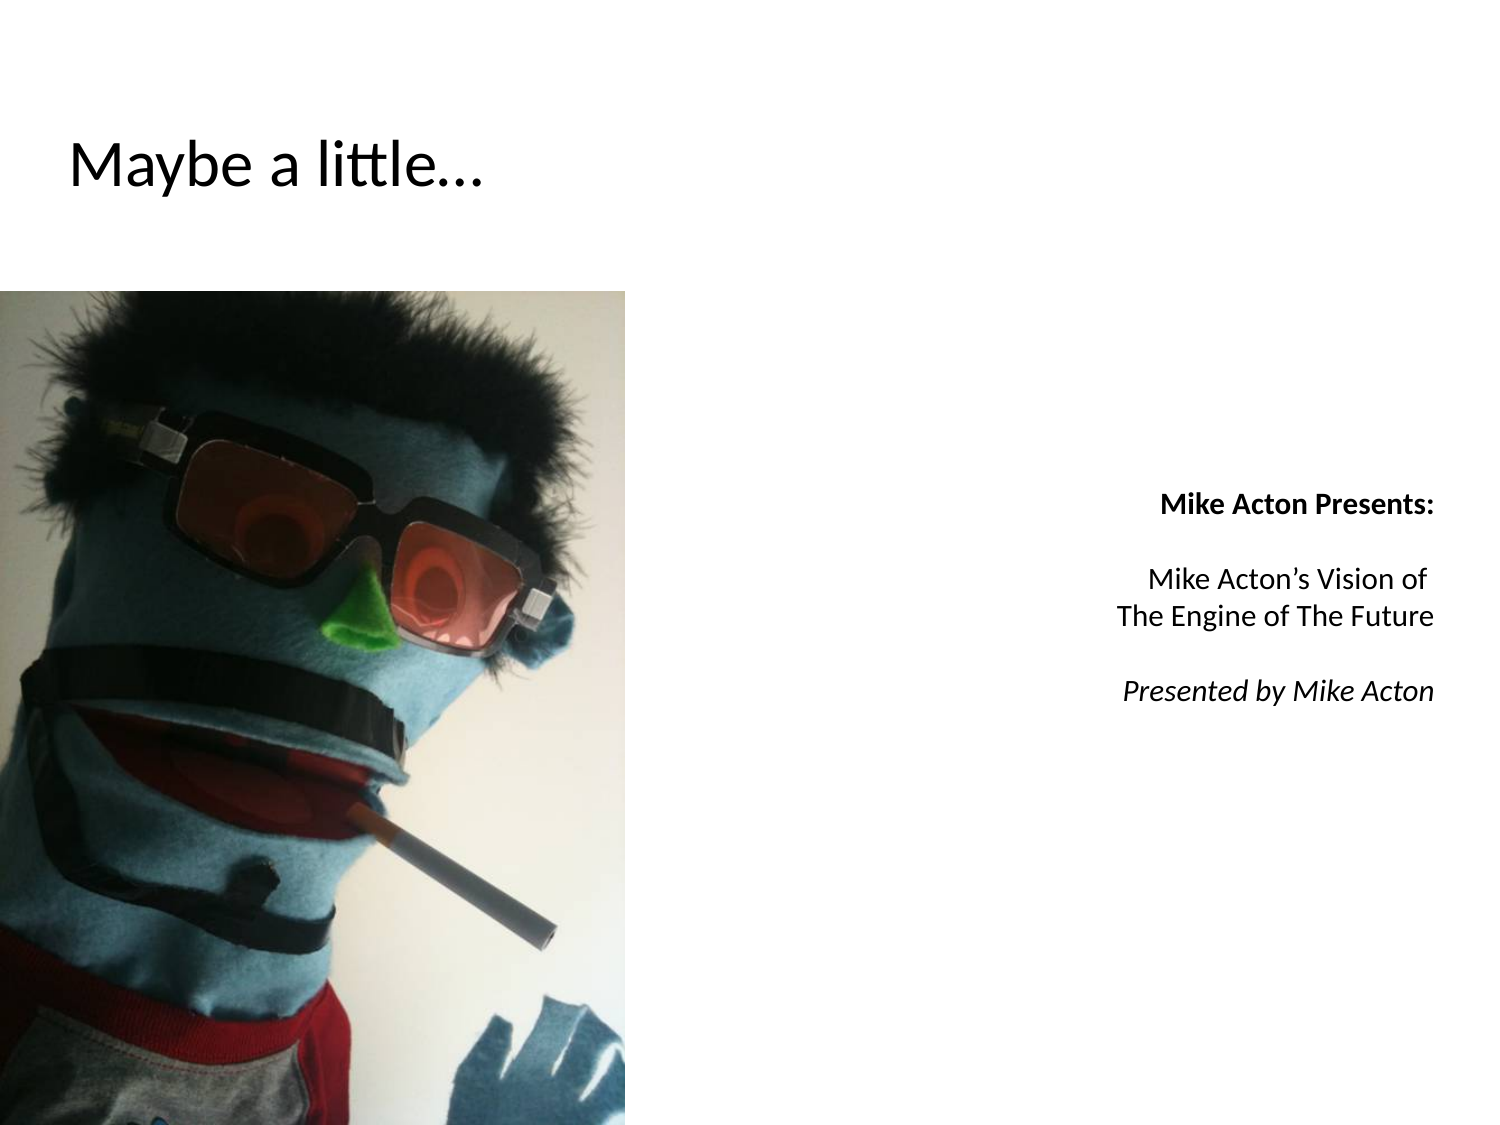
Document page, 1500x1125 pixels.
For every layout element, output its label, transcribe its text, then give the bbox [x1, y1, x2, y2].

picture [0, 291, 626, 1125]
title Mike Acton Presents: Mike Acton’s Vision of The Engine of The Future Presented by Mike Acton [629, 474, 1450, 717]
text_box Maybe a little… [53, 112, 499, 208]
